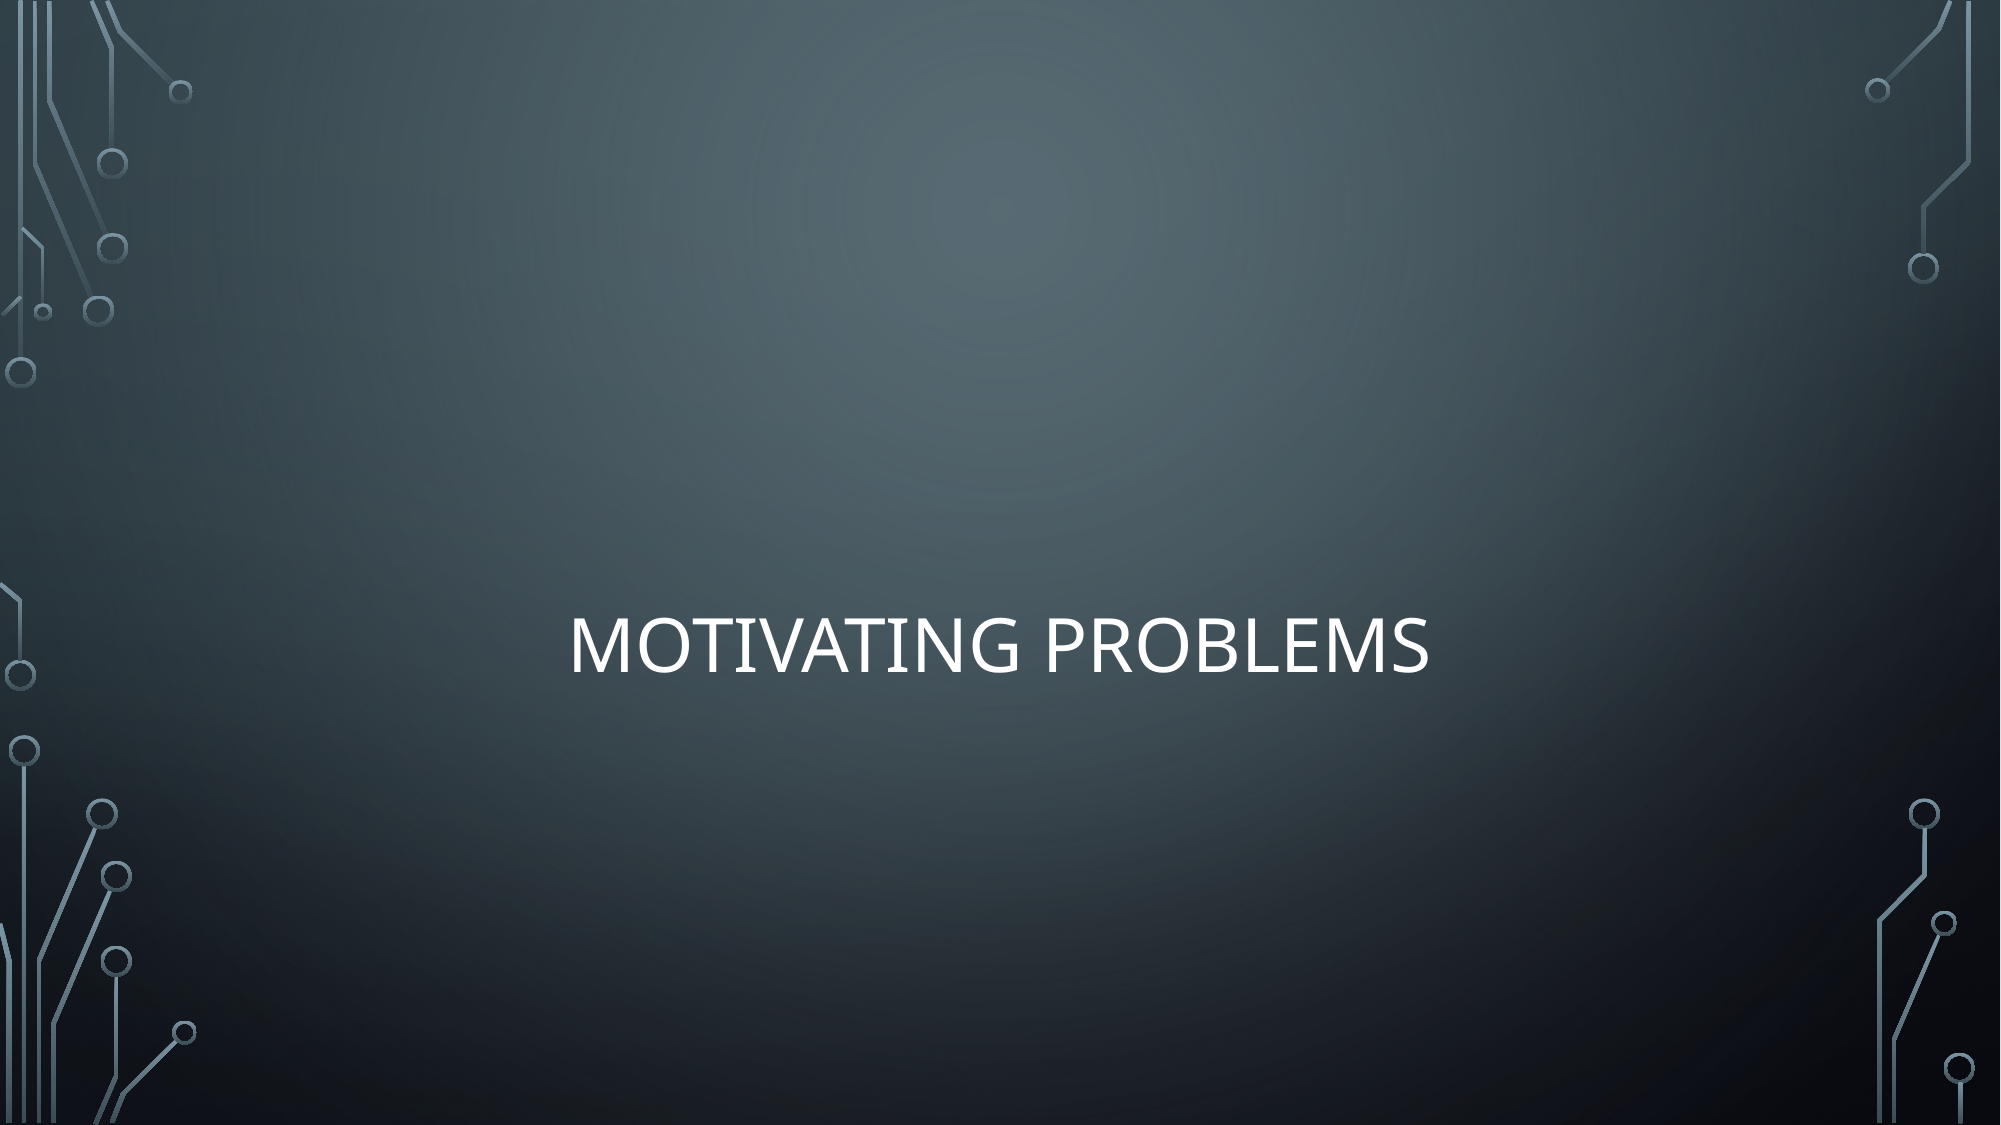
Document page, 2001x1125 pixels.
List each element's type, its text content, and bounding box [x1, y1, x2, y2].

title Motivating problems [0, 502, 2000, 795]
